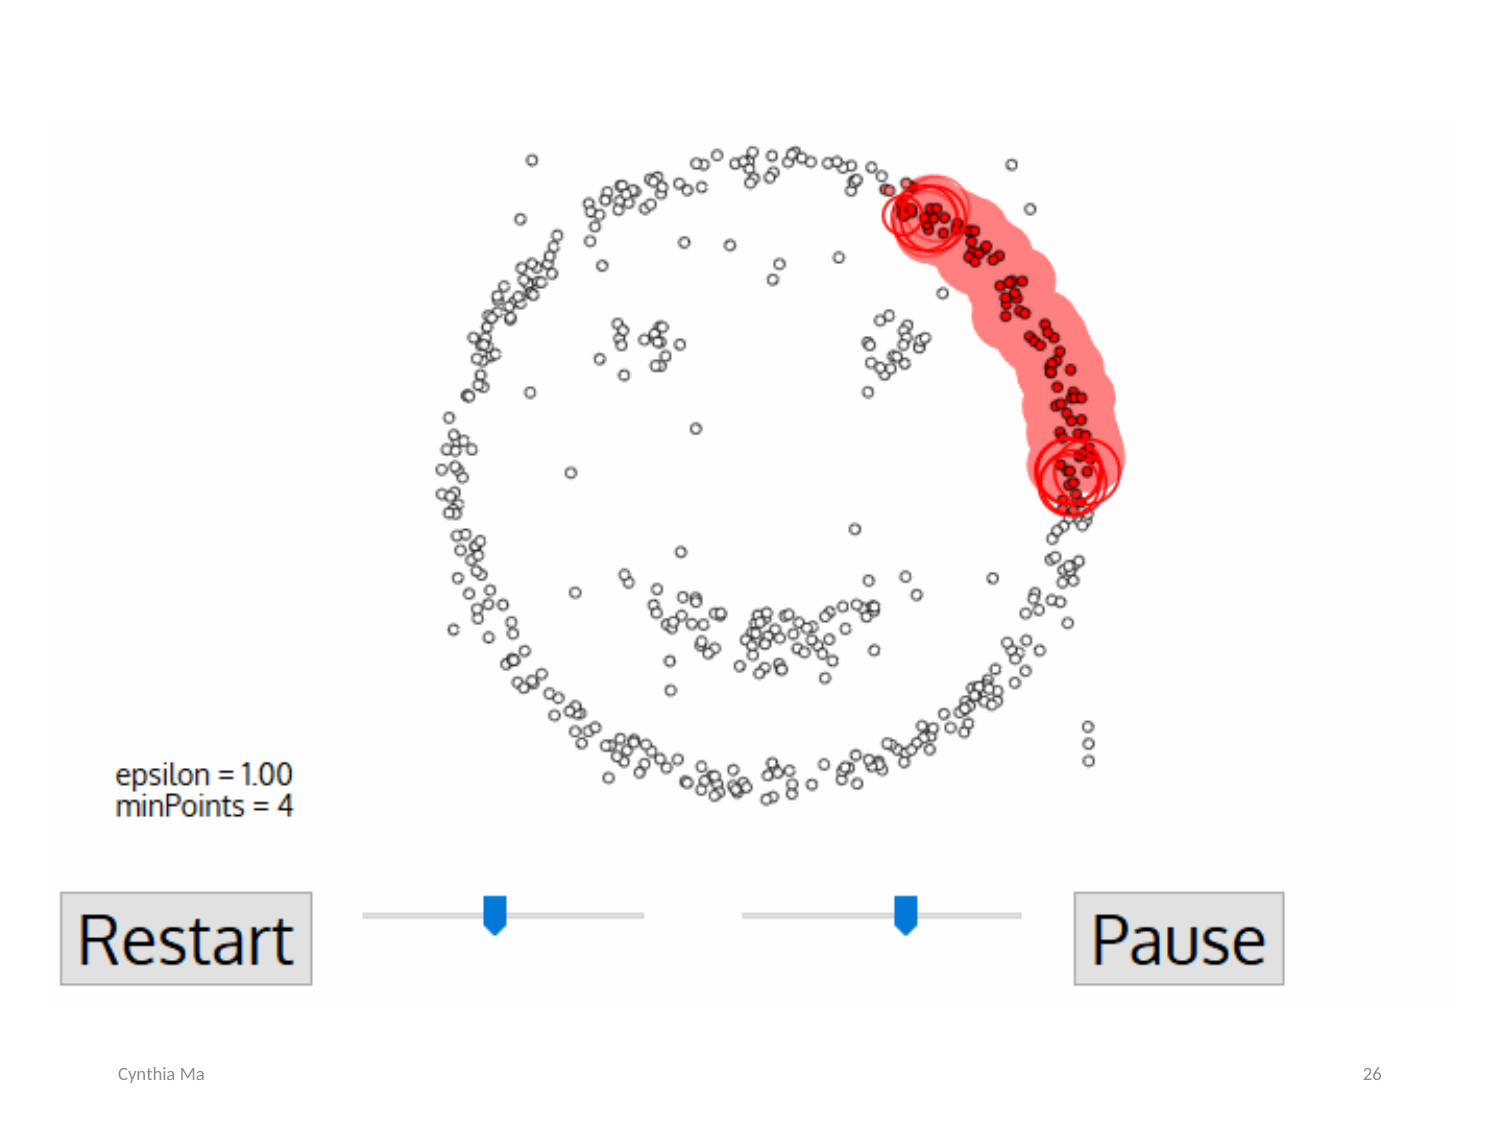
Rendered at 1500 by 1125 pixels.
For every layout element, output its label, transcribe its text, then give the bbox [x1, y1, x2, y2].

slide_number Cynthia Ma [103, 1042, 441, 1103]
picture [46, 120, 1454, 1005]
slide_number 26 [1059, 1042, 1397, 1103]
